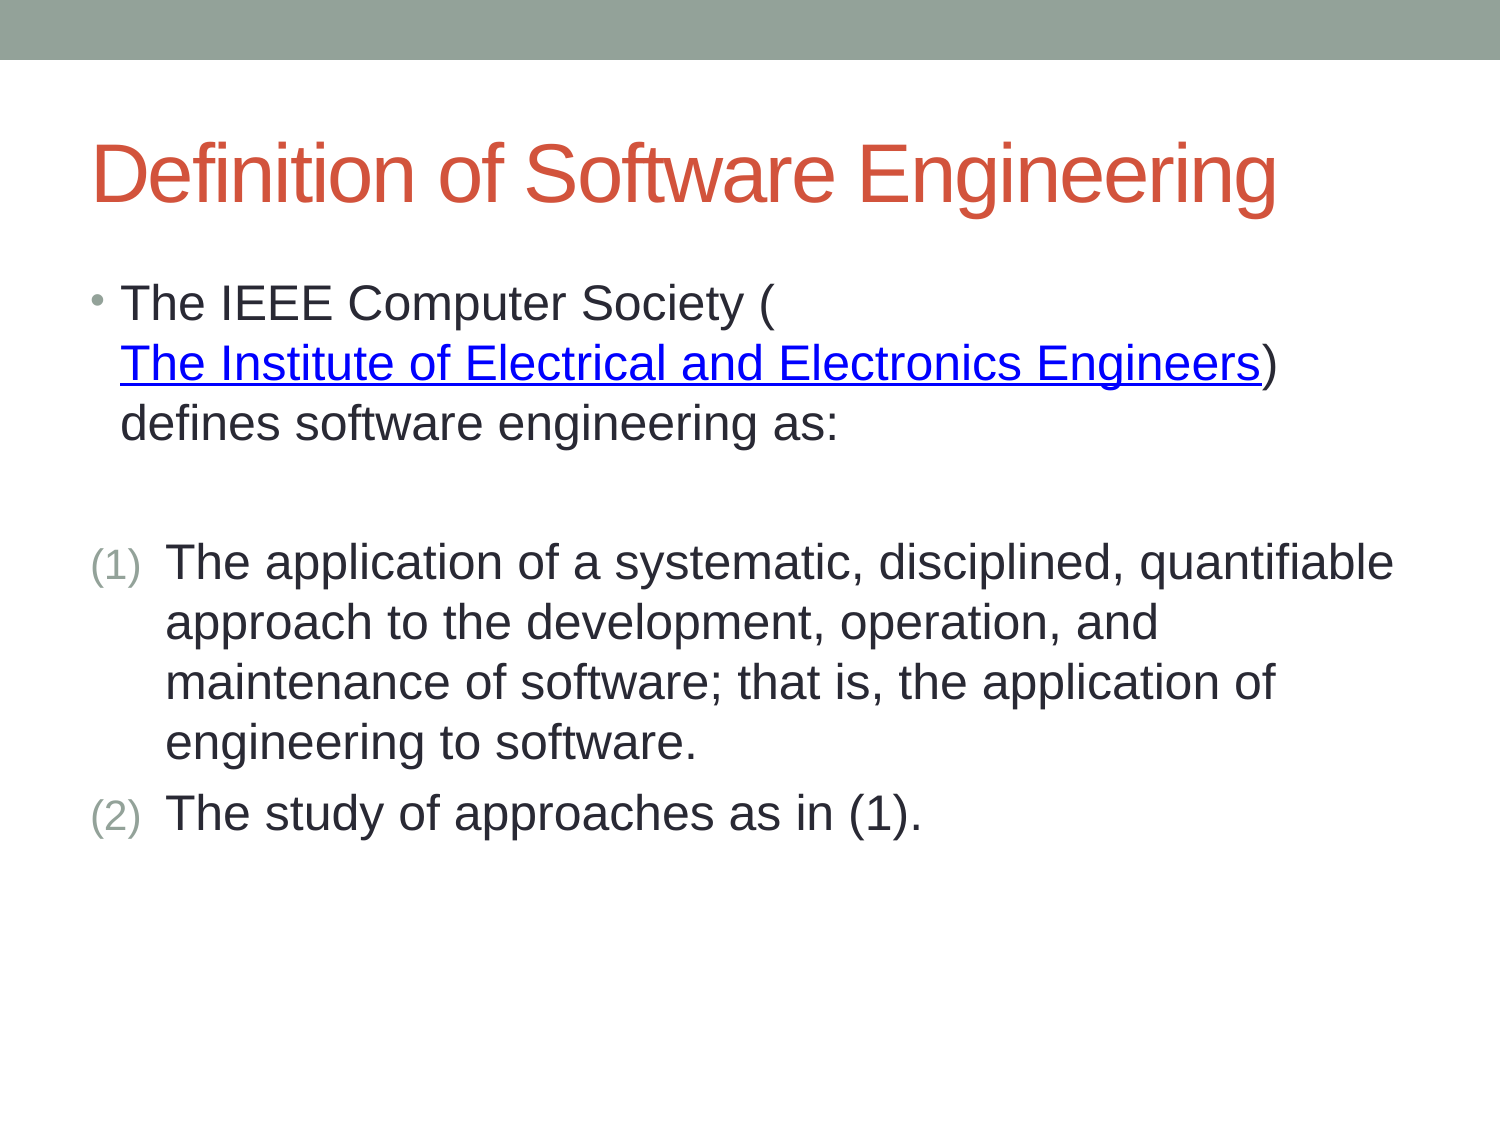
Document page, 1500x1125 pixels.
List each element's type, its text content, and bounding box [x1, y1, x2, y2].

title Definition of Software Engineering [75, 87, 1425, 250]
list The IEEE Computer Society (The Institute of Electrical and Electronics Engineers) defines software engineering as: The application of a systematic, disciplined, quantifiable approach to the development, operation, and maintenance of software; that is, the application of engineering to software. The study of approaches as in (1). [75, 262, 1425, 1063]
